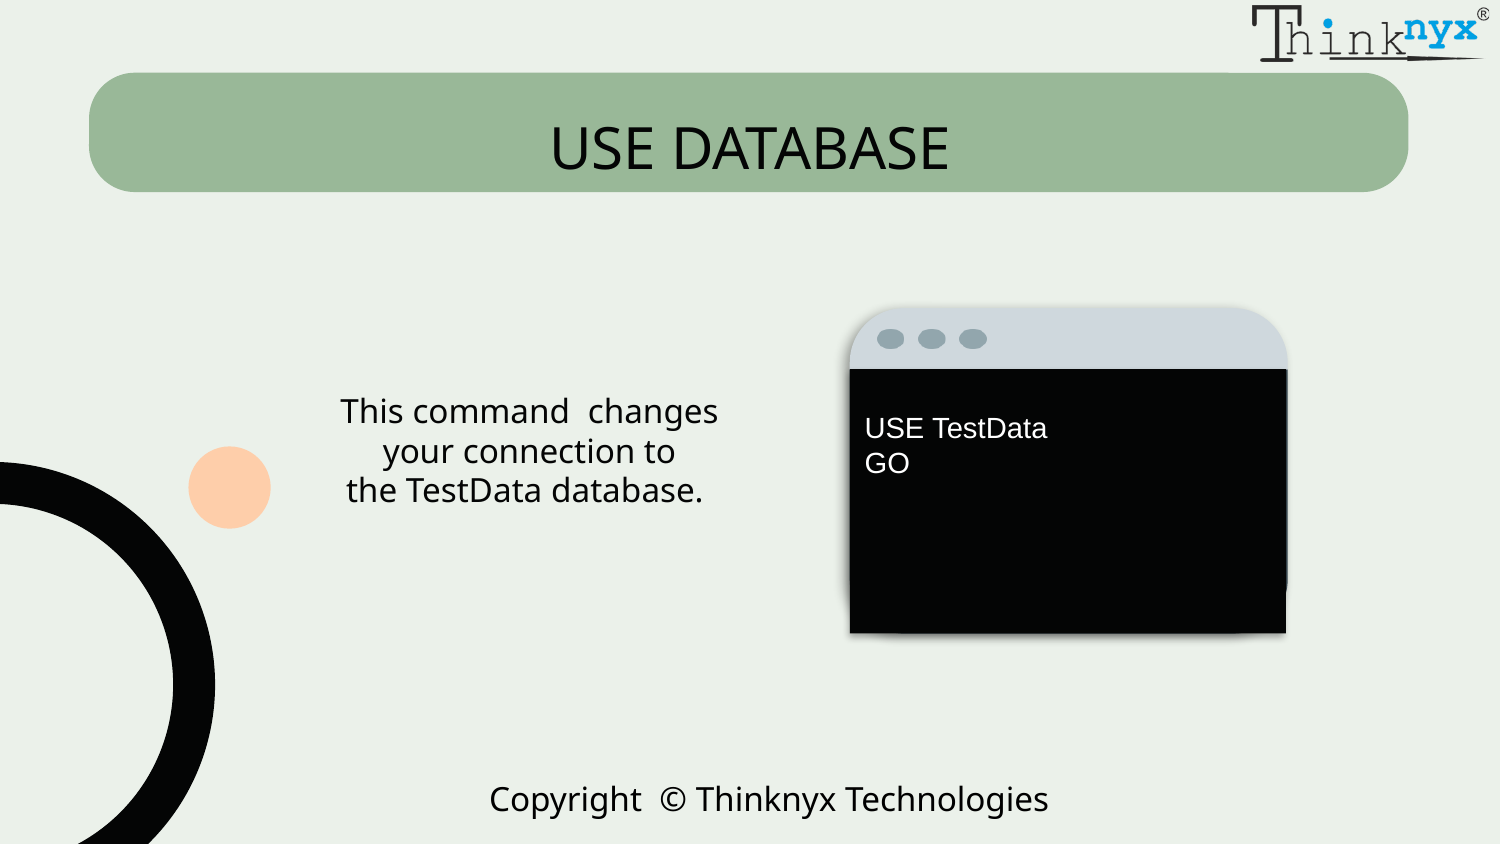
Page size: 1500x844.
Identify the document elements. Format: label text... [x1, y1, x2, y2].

text_box This command changes your connection to the TestData database. [290, 382, 770, 557]
title USE DATABASE [116, 100, 1383, 172]
picture [1252, 5, 1490, 62]
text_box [849, 307, 1384, 634]
text_box [188, 446, 271, 529]
